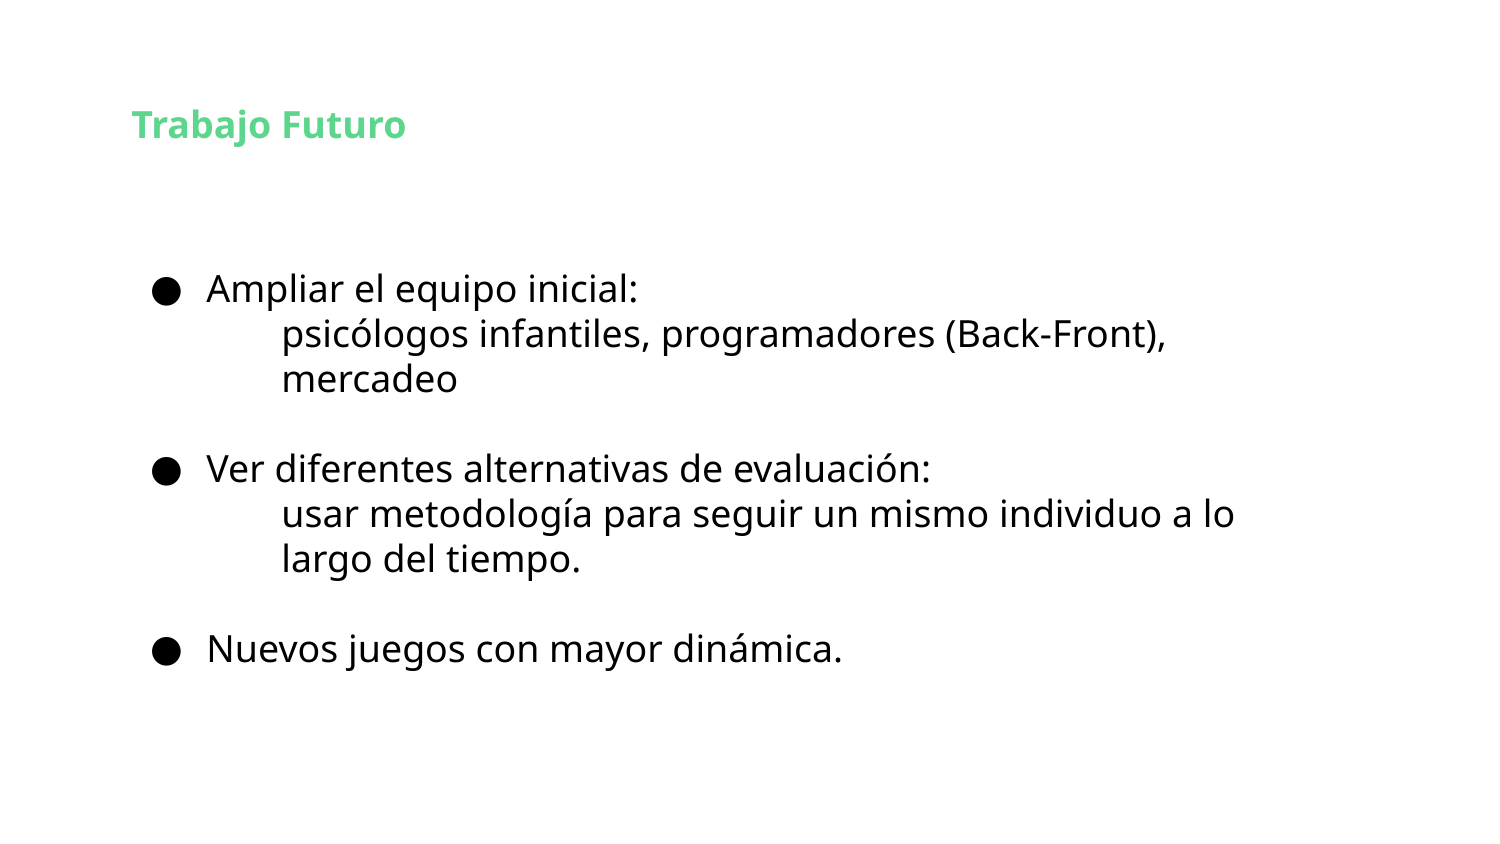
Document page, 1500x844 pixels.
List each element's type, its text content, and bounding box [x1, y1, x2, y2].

title Trabajo Futuro [116, 95, 650, 161]
title Ampliar el equipo inicial: psicólogos infantiles, programadores (Back-Front), mercadeo Ver diferentes alternativas de evaluación: usar metodología para seguir un mismo individuo a lo largo del tiempo. Nuevos juegos con mayor dinámica. [116, 214, 1256, 685]
